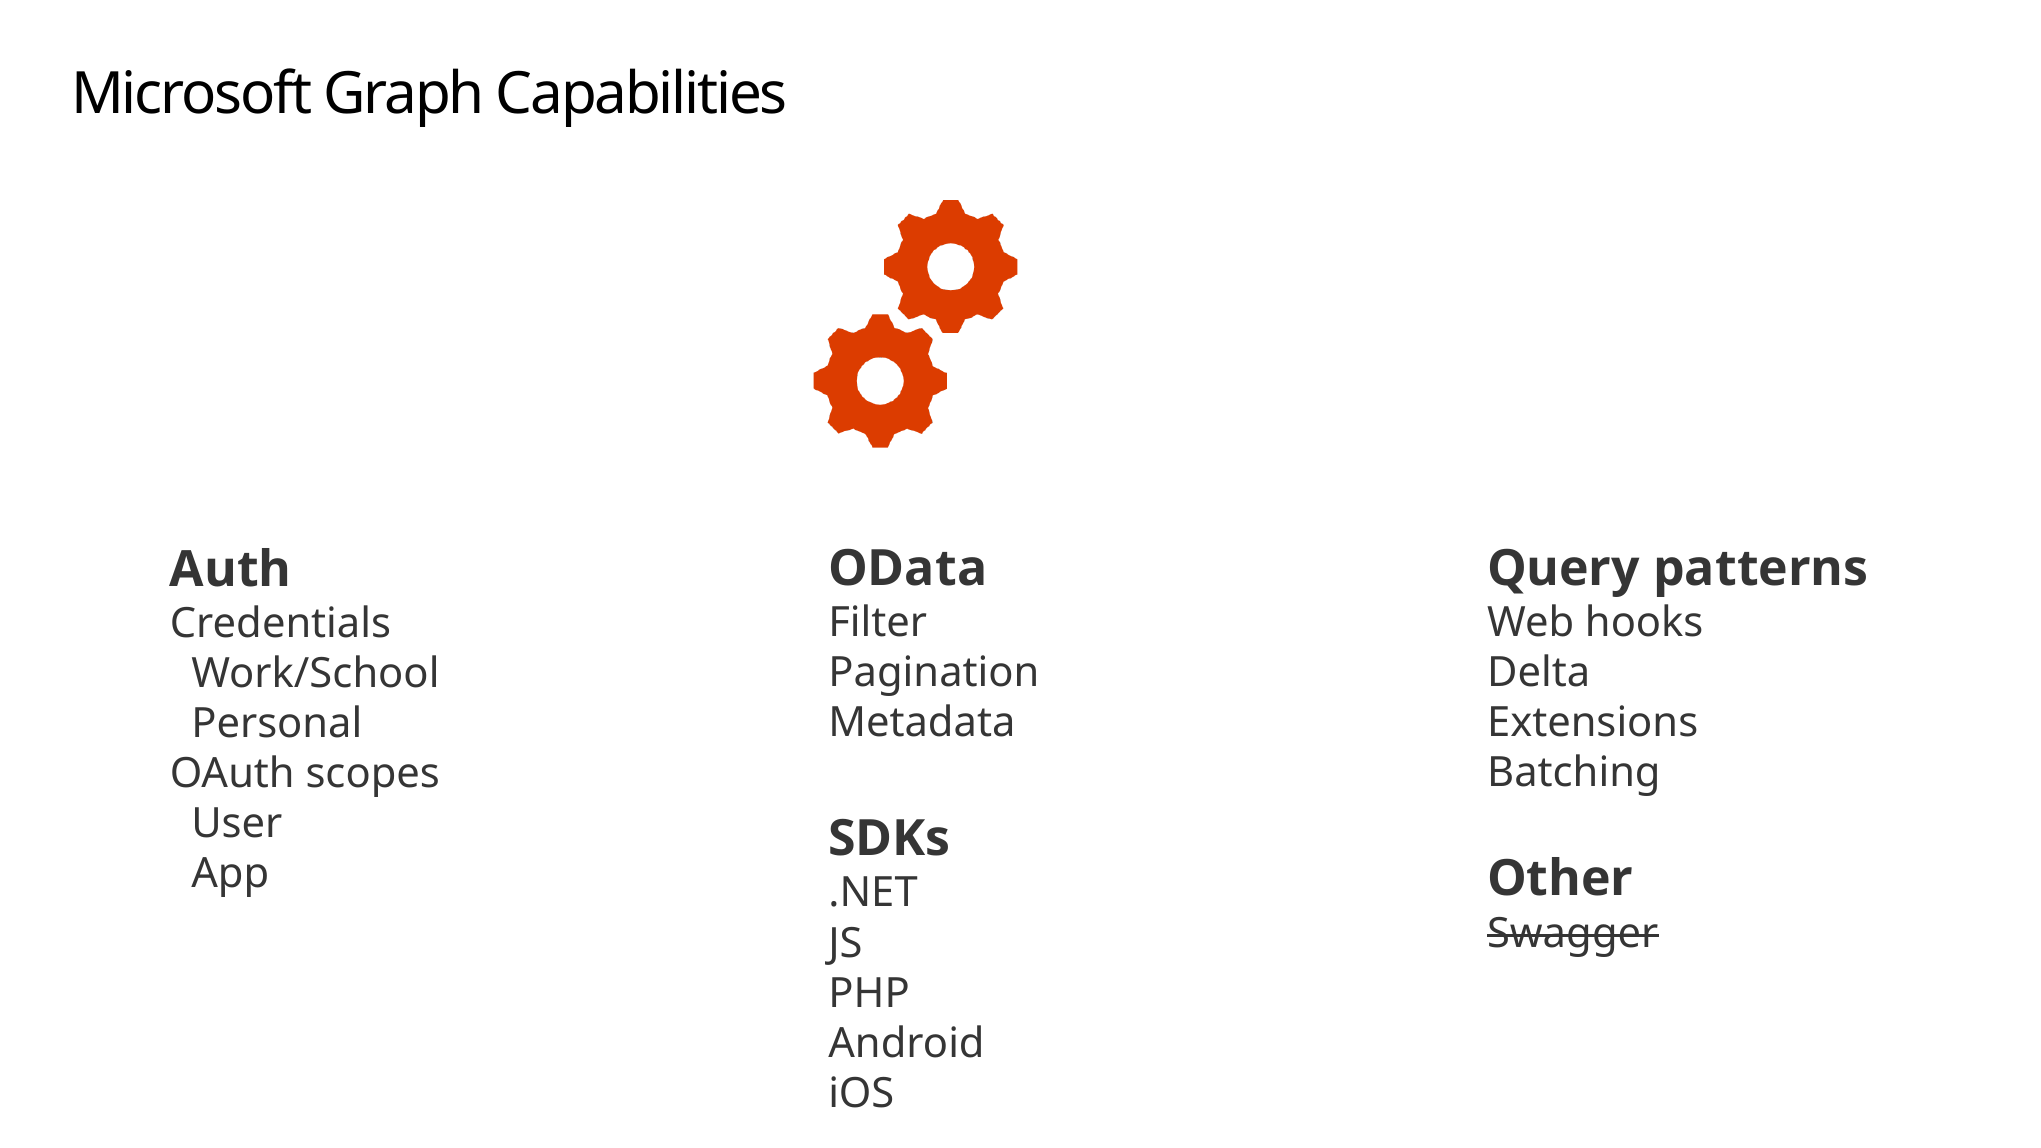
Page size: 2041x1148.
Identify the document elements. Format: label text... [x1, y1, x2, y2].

title Microsoft Graph Capabilities [47, 48, 1914, 174]
text_box OData Filter Pagination Metadata SDKs .NET JS PHP Android iOS [813, 527, 1264, 1123]
picture [764, 173, 1066, 475]
text_box Auth Credentials Work/School Personal OAuth scopes User App [155, 528, 606, 904]
text_box Query patterns Web hooks Delta Extensions Batching Other Swagger [1472, 527, 1923, 963]
